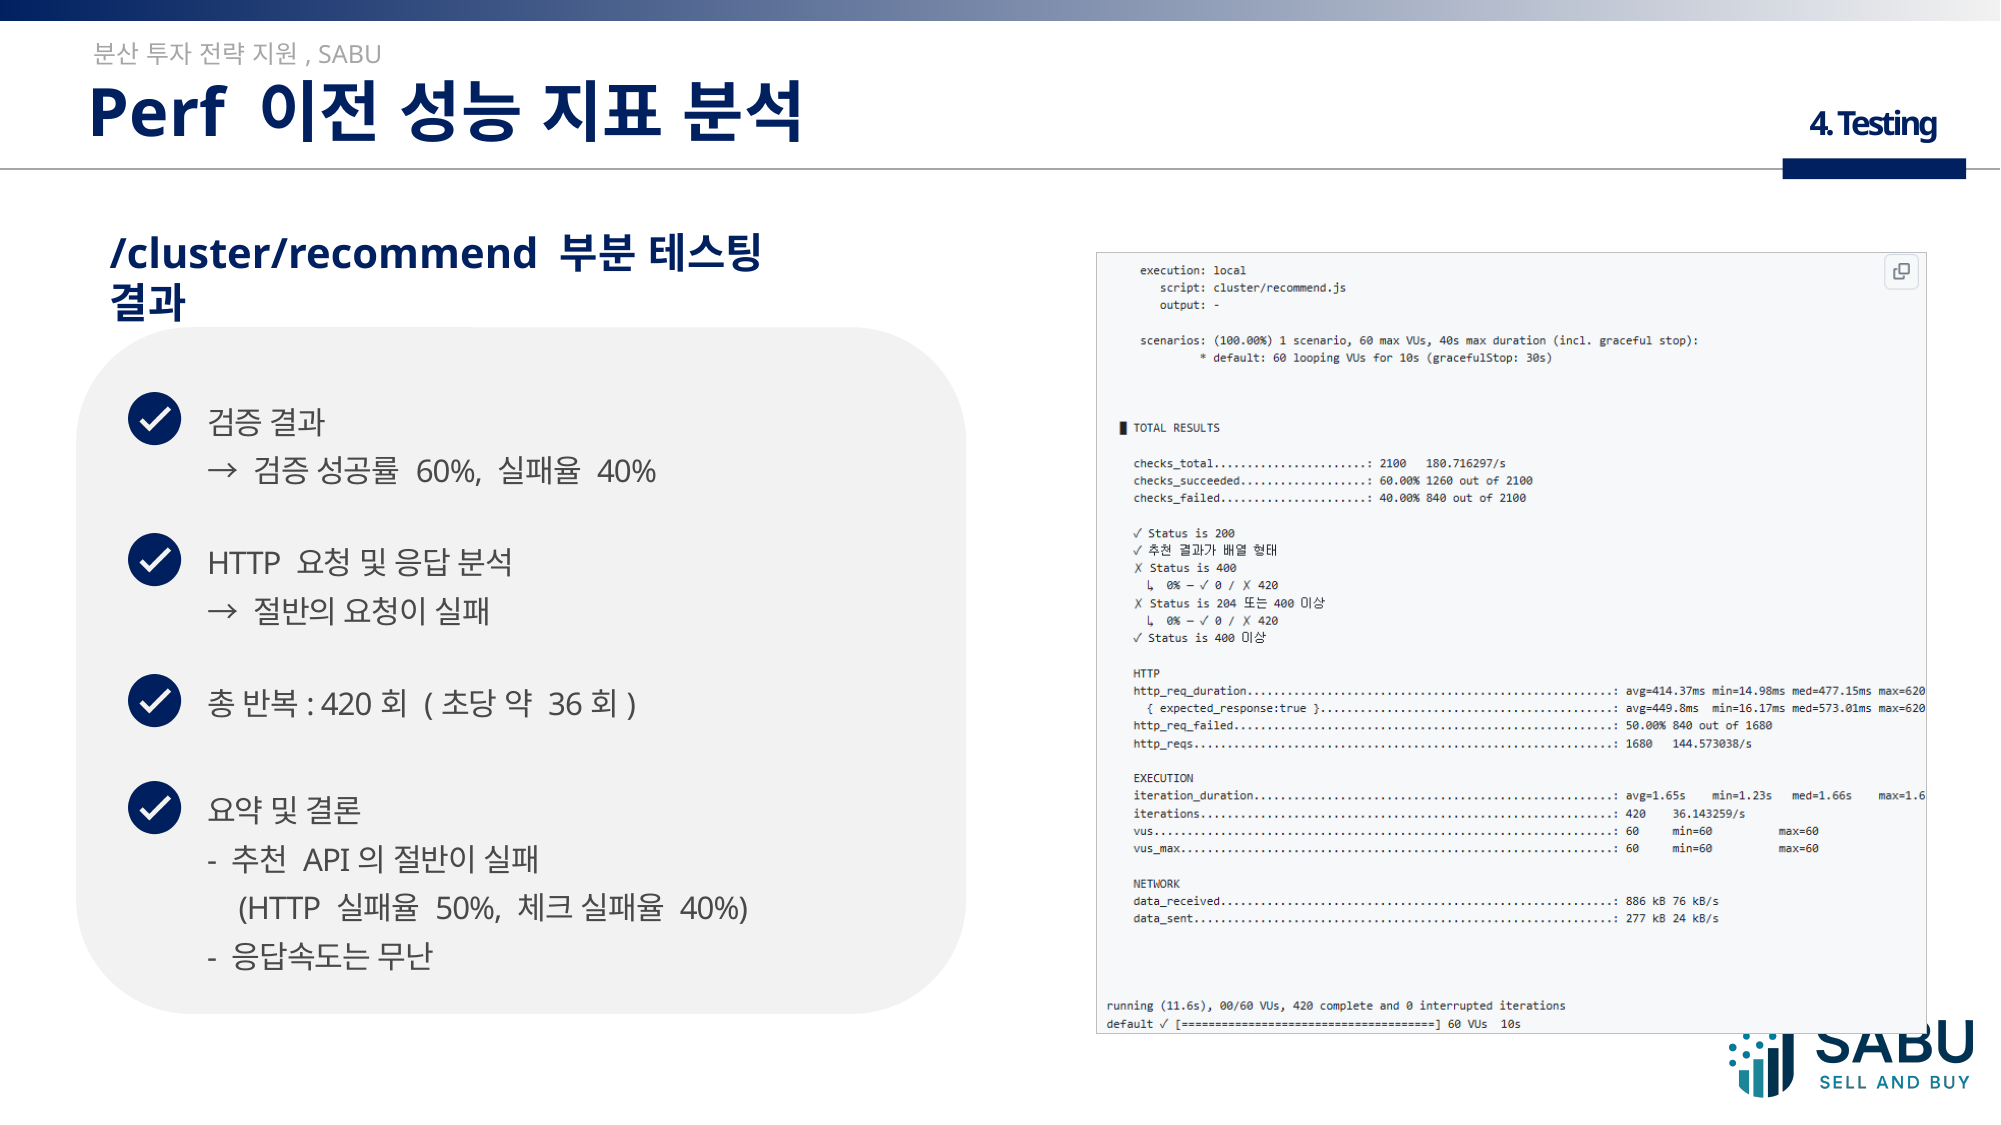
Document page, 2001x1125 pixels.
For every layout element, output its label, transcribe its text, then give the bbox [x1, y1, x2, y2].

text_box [121, 526, 907, 627]
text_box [1769, 101, 1979, 180]
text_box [121, 773, 914, 973]
text_box [0, 0, 2000, 22]
text_box /cluster/recommend 부분 테스팅 결과 [109, 226, 831, 327]
text_box 분산 투자 전략 지원, SABU [94, 38, 407, 69]
text_box Perf 이전 성능 지표 분석 [87, 70, 809, 151]
picture [1096, 251, 1973, 1098]
text_box [74, 325, 968, 1016]
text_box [121, 385, 907, 487]
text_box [121, 666, 907, 734]
